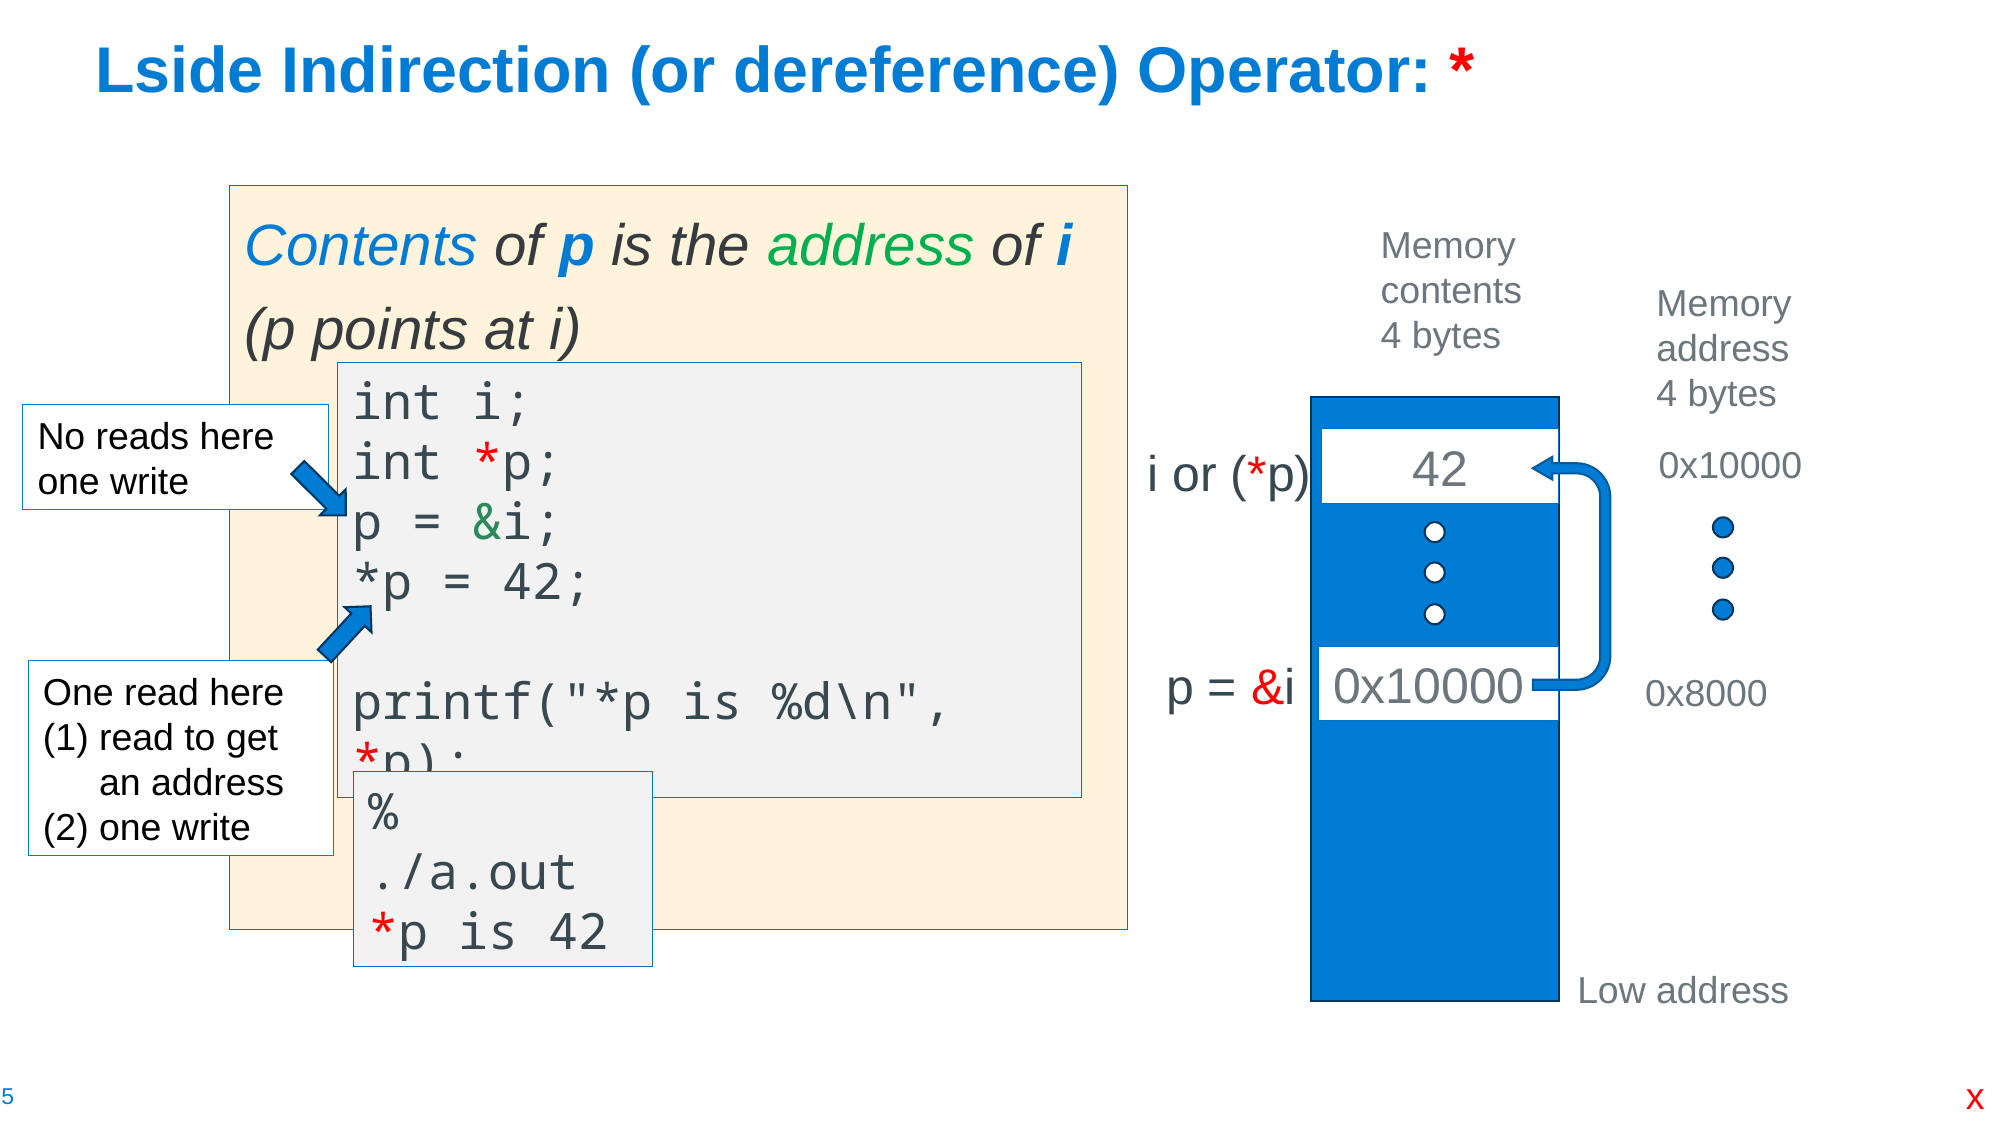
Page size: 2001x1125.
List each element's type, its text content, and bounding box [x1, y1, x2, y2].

text_box 0x10000 [1643, 433, 1817, 493]
text_box i or (*p) [1132, 433, 1327, 509]
title Lside Indirection (or dereference) Operator: * [80, 48, 1805, 114]
text_box [1530, 455, 1612, 691]
text_box p = &i [1151, 647, 1311, 723]
text_box 0x10000 [1318, 646, 1559, 721]
text_box [1423, 561, 1446, 584]
text_box 0x8000 [1630, 661, 1783, 722]
text_box % ./a.out *p is 42 [353, 771, 653, 967]
text_box [1711, 516, 1735, 539]
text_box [22, 404, 356, 511]
text_box Low address [1562, 958, 1805, 1019]
text_box int i; int *p; p = &i; *p = 42; printf("*p is %d\n", *p); [337, 362, 1082, 798]
text_box [1423, 603, 1446, 626]
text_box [28, 597, 366, 858]
text_box x [1951, 1064, 2000, 1125]
text_box [1711, 556, 1735, 579]
text_box 42 [1321, 428, 1559, 504]
text_box Memory contents 4 bytes [1365, 213, 1542, 364]
text_box [1423, 521, 1446, 544]
list Contents of p is the address of i (p points at i) [229, 185, 1128, 930]
text_box [1711, 598, 1735, 621]
text_box [1310, 396, 1560, 462]
text_box [1310, 475, 1560, 1002]
text_box Memory address 4 bytes [1641, 271, 1818, 422]
